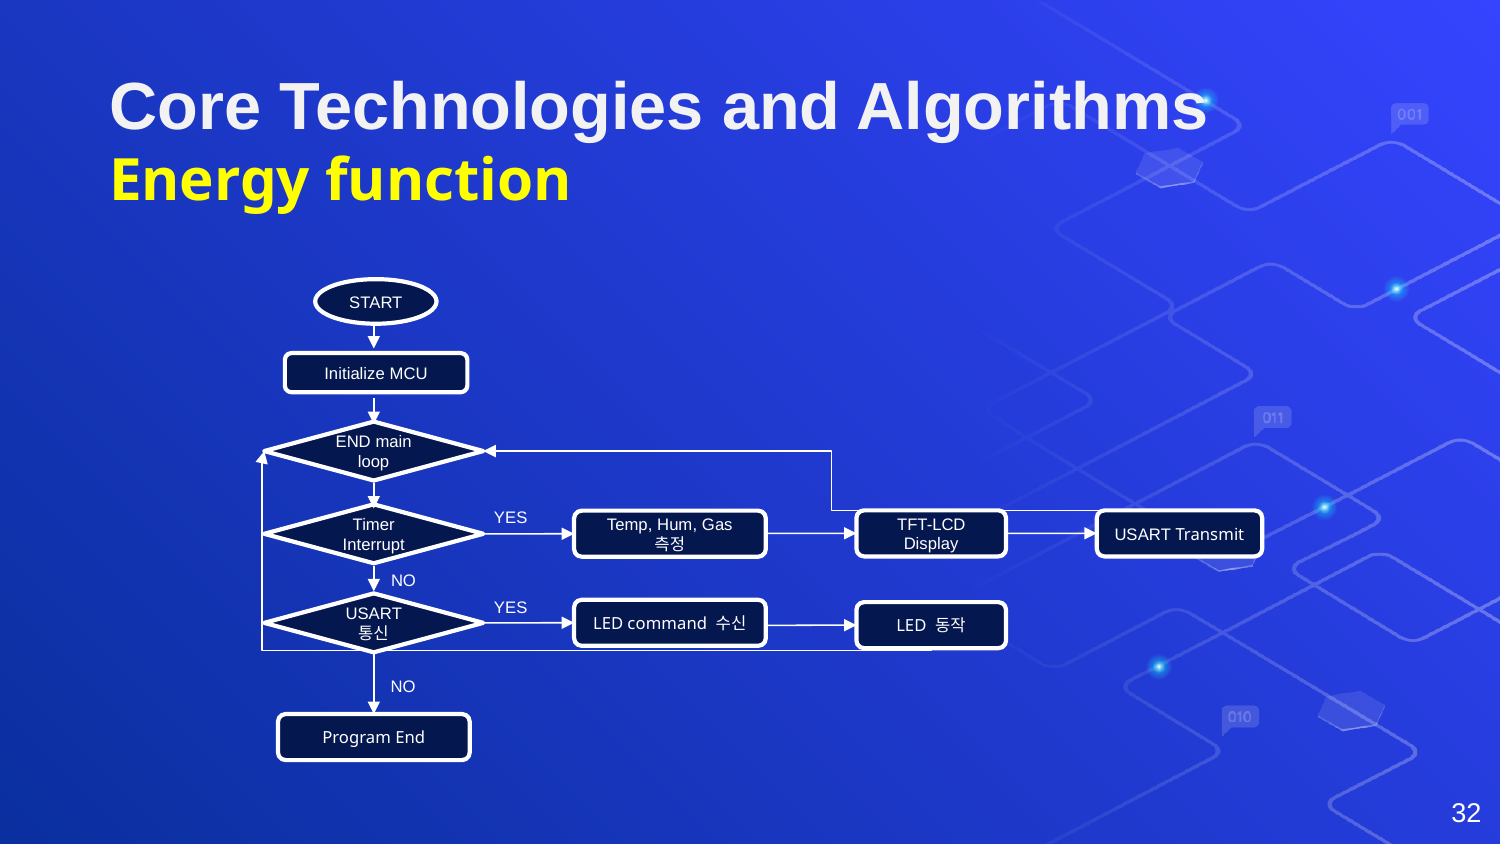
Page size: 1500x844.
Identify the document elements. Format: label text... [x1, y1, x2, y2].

title Core Technologies and Algorithms Energy function [109, 71, 1263, 213]
slide_number 32 [1391, 779, 1482, 844]
picture [0, 0, 1500, 844]
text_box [263, 278, 1263, 761]
